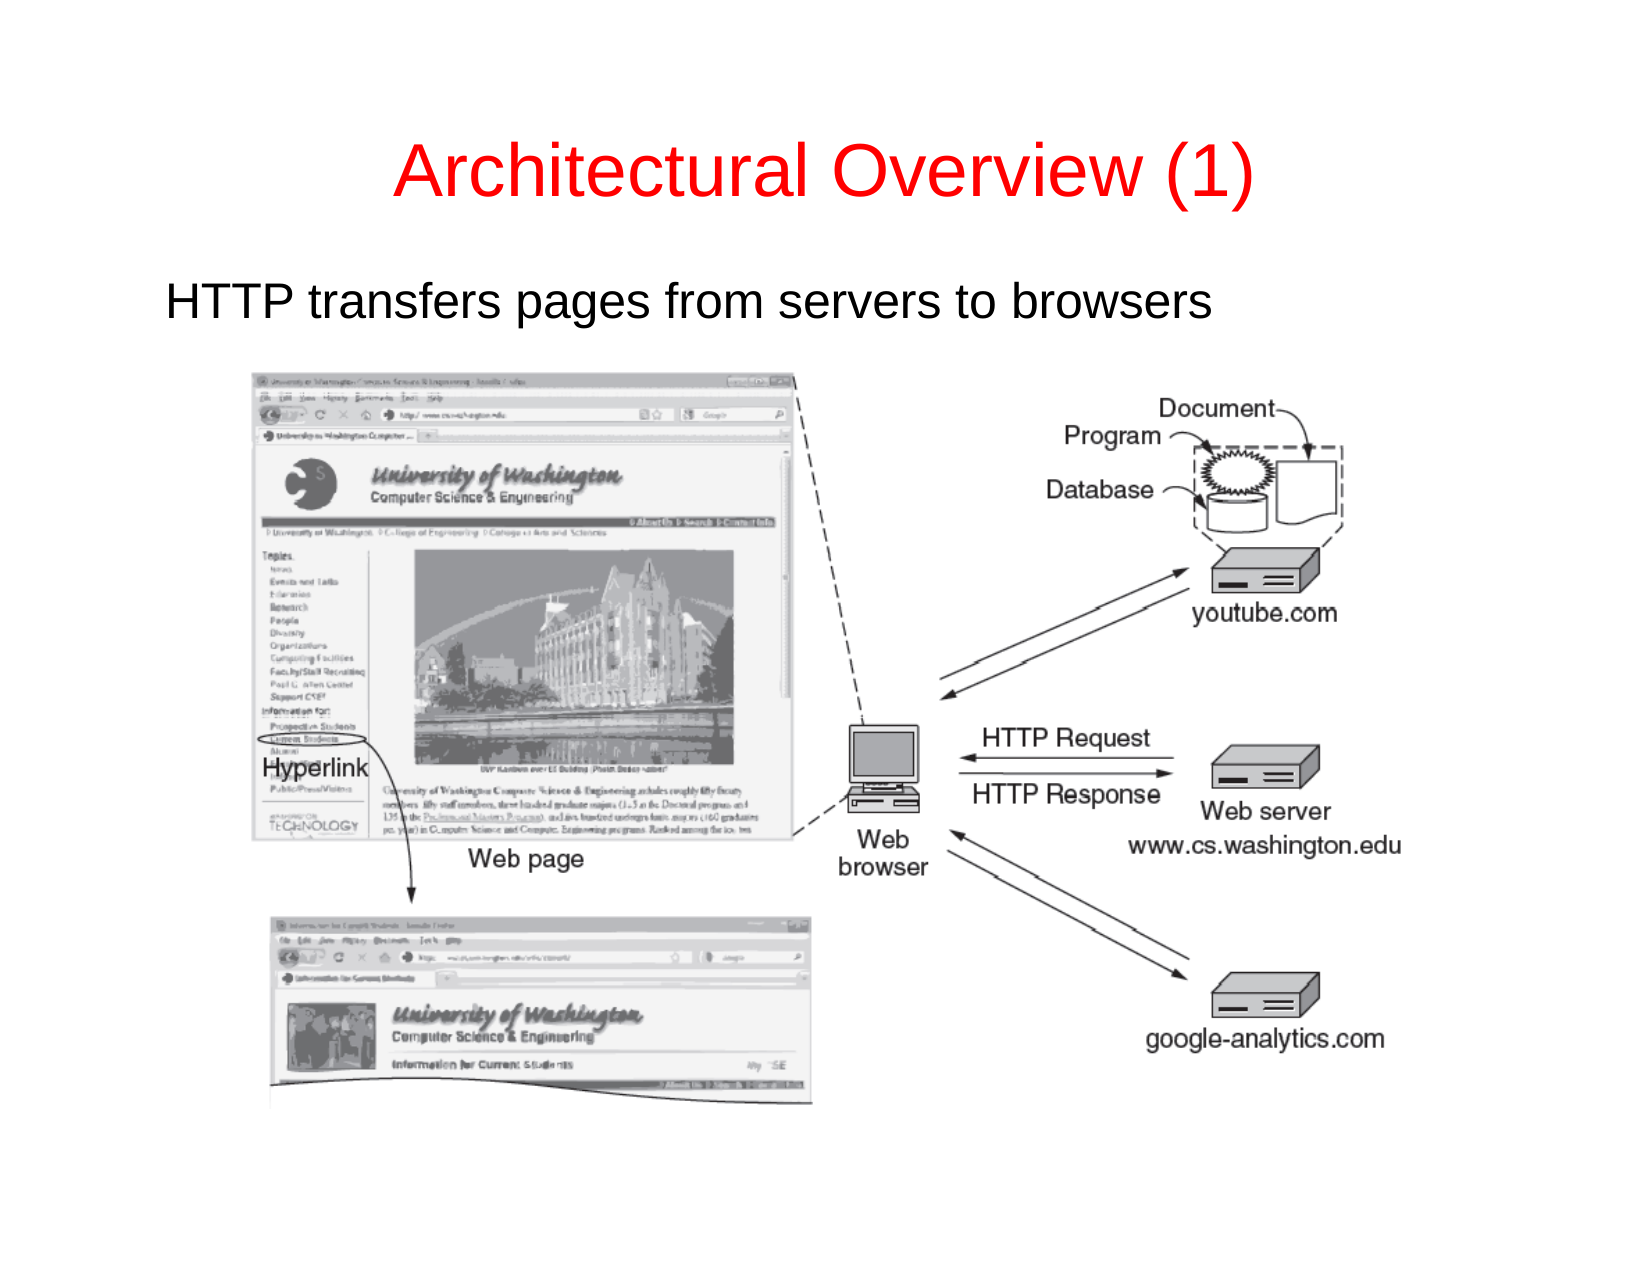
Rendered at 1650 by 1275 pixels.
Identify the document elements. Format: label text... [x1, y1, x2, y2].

picture [245, 371, 1405, 1110]
text_box Architectural Overview (1) [391, 119, 1259, 212]
text_box HTTP transfers pages from servers to browsers [162, 266, 1220, 329]
